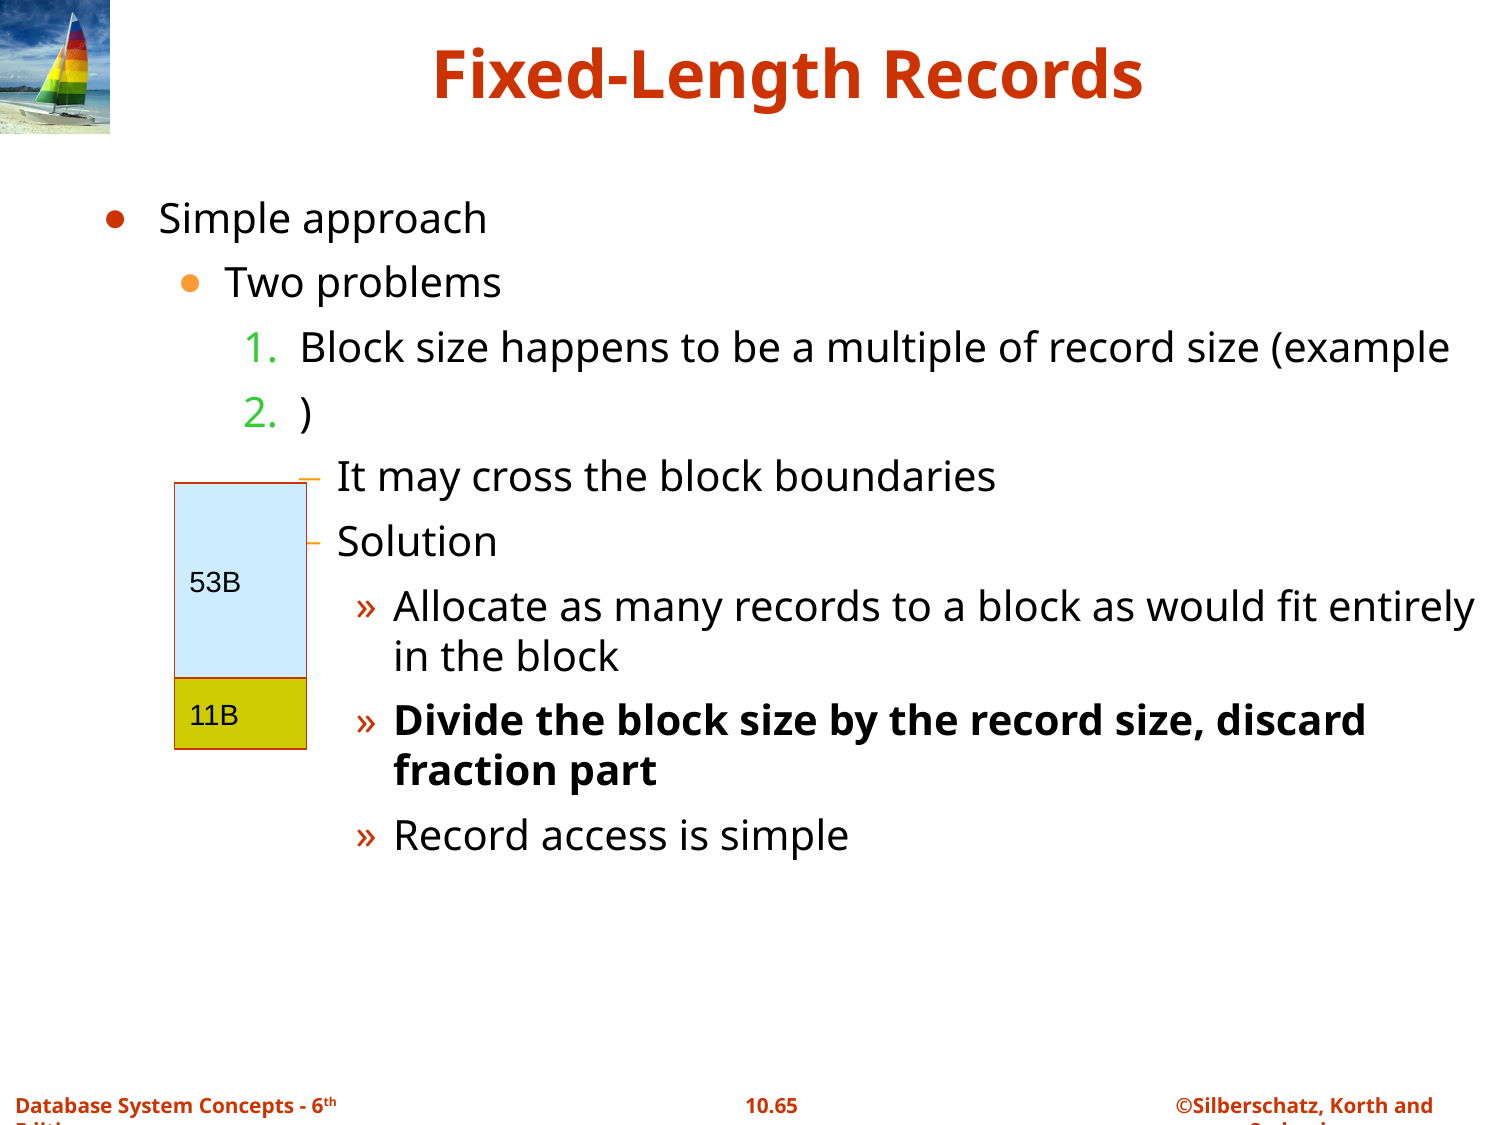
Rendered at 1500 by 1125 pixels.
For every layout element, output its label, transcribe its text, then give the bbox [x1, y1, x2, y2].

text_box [174, 482, 307, 750]
list Simple approach Two problems Block size happens to be a multiple of record size (example ) It may cross the block boundaries Solution Allocate as many records to a block as would fit entirely in the block Divide the block size by the record size, discard fraction part Record access is simple [87, 184, 1500, 985]
picture [0, 0, 110, 134]
title Fixed-Length Records [126, 19, 1451, 120]
